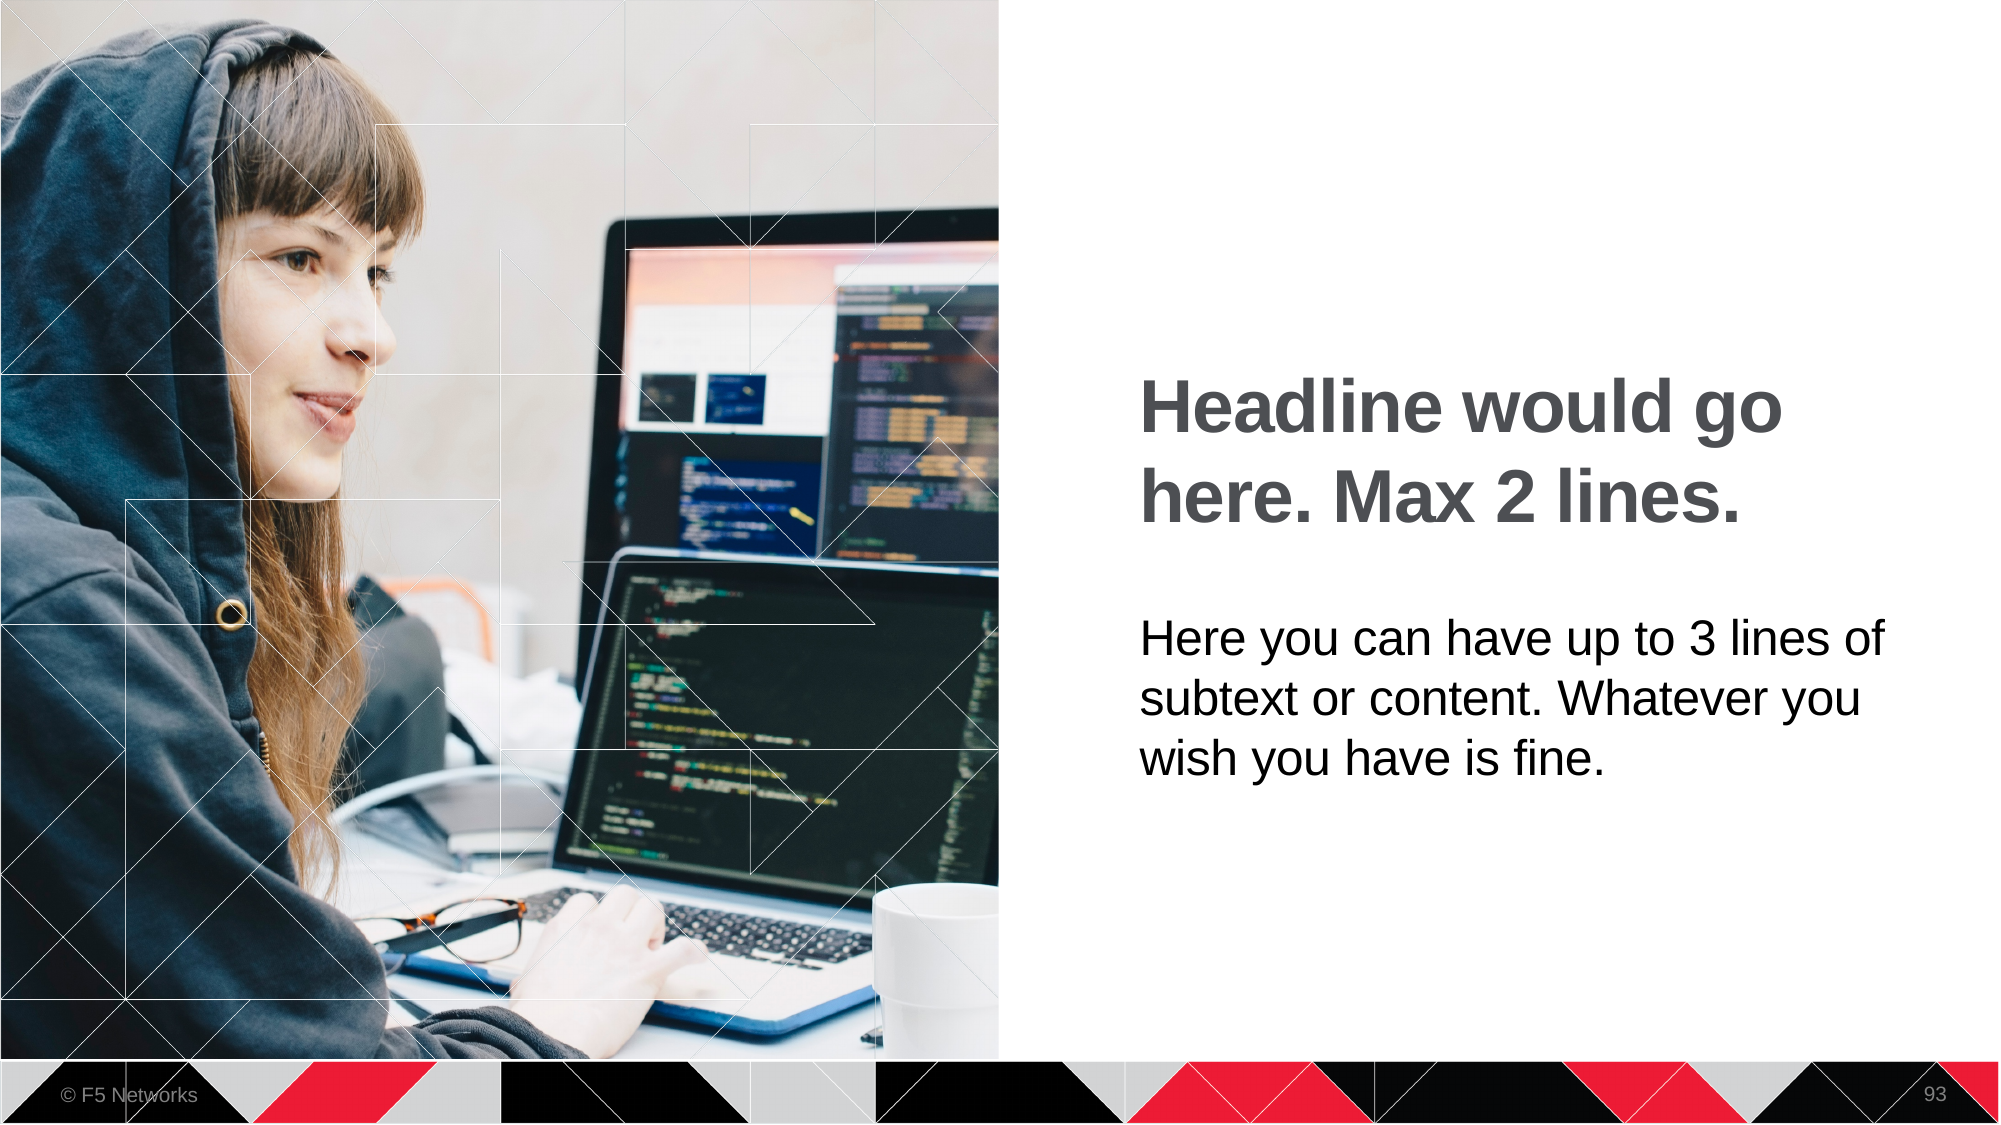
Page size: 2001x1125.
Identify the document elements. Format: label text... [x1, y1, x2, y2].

text_box Headline would go here. Max 2 lines. [1124, 371, 1951, 523]
picture [0, 0, 2000, 1125]
text_box Here you can have up to 3 lines of subtext or content. Whatever you wish you have is fine. [1124, 620, 1907, 772]
